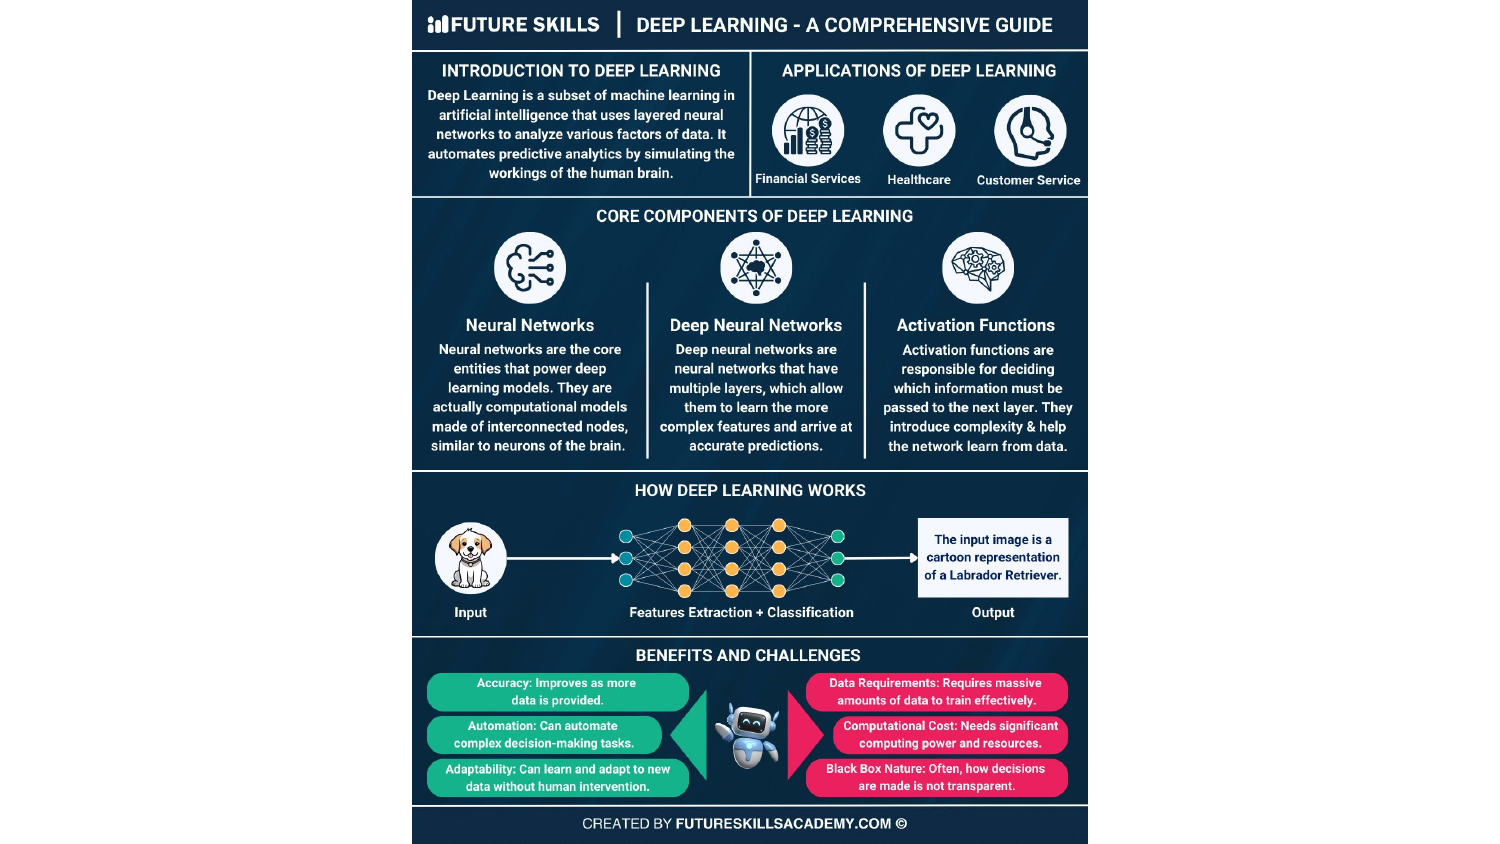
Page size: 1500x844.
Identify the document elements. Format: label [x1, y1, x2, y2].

picture [412, 0, 1088, 844]
